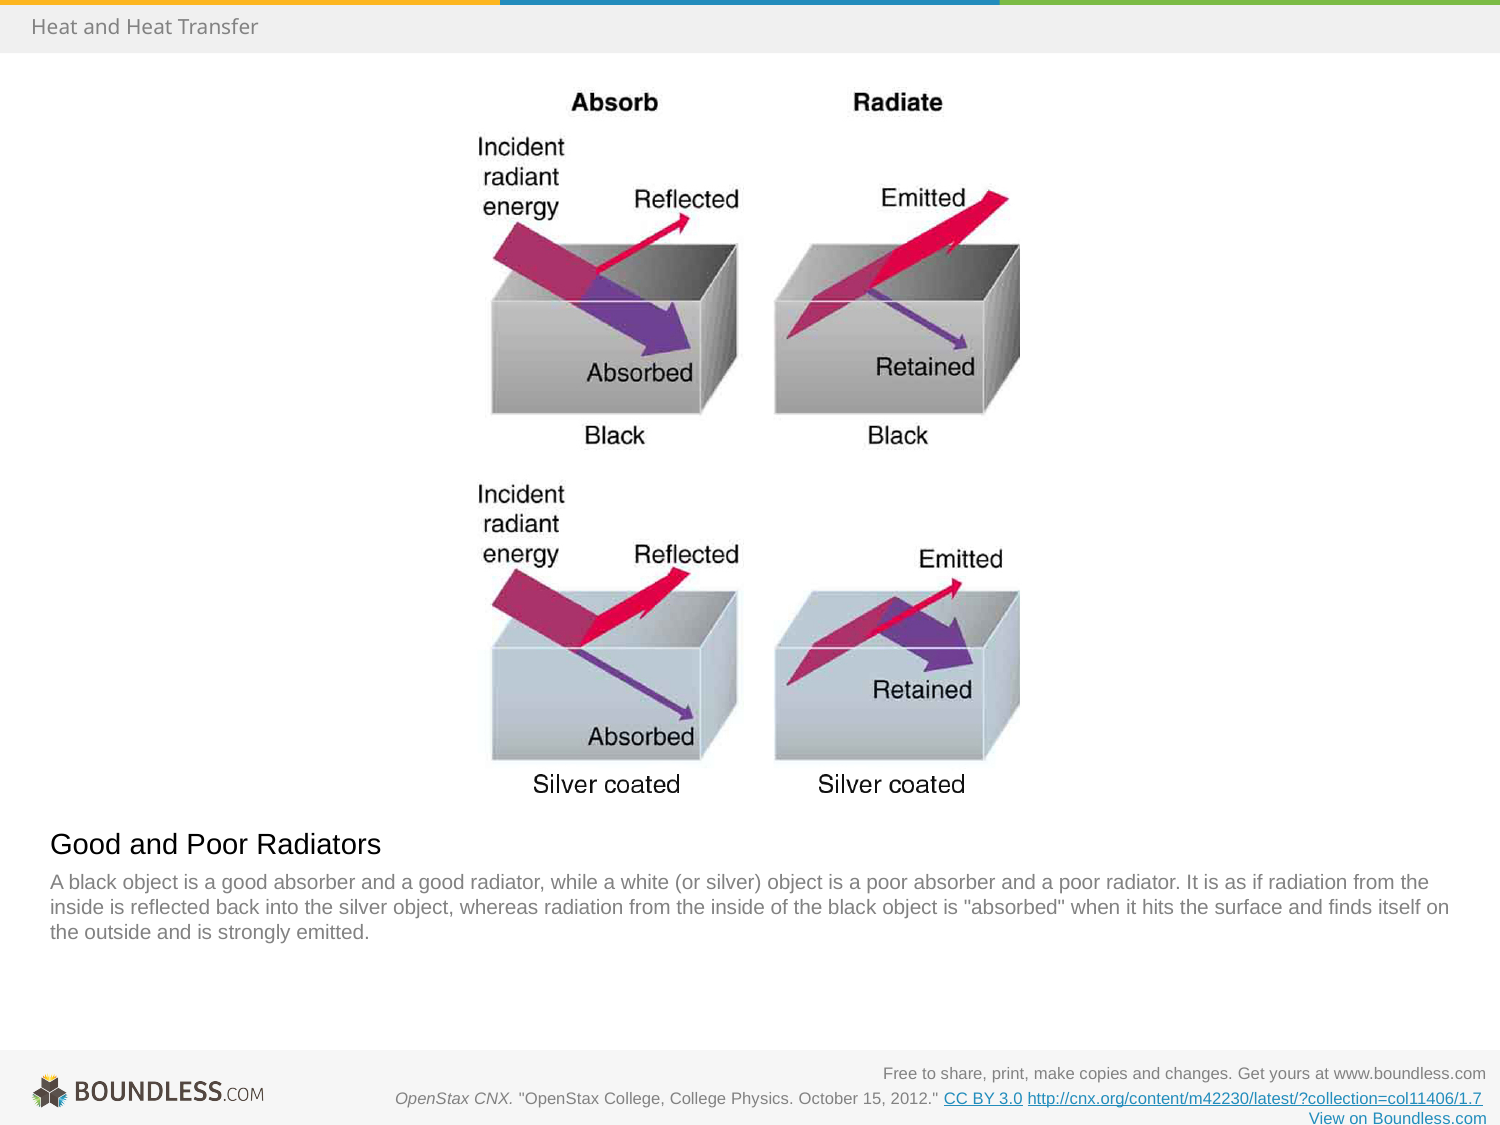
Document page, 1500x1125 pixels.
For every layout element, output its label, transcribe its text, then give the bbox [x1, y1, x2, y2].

text_box [0, 2, 1500, 54]
text_box [0, 1050, 1500, 1125]
list Good and Poor Radiators A black object is a good absorber and a good radiator, while a white (or silver) object is a poor absorber and a poor radiator. It is as if radiation from the inside is reflected back into the silver object, whereas radiation from the inside of the black object is "absorbed" when it hits the surface and finds itself on the outside and is strongly emitted. [50, 825, 1450, 1038]
picture [472, 87, 1028, 801]
text_box OpenStax CNX. "OpenStax College, College Physics. October 15, 2012." CC BY 3.0 http://cnx.org/content/m42230/latest/?collection=col11406/1.7 View on Boundless.com [274, 1087, 1488, 1125]
text_box Free to share, print, make copies and changes. Get yours at www.boundless.com [649, 1062, 1488, 1087]
text_box Heat and Heat Transfer [31, 13, 1475, 38]
picture [30, 1072, 265, 1109]
